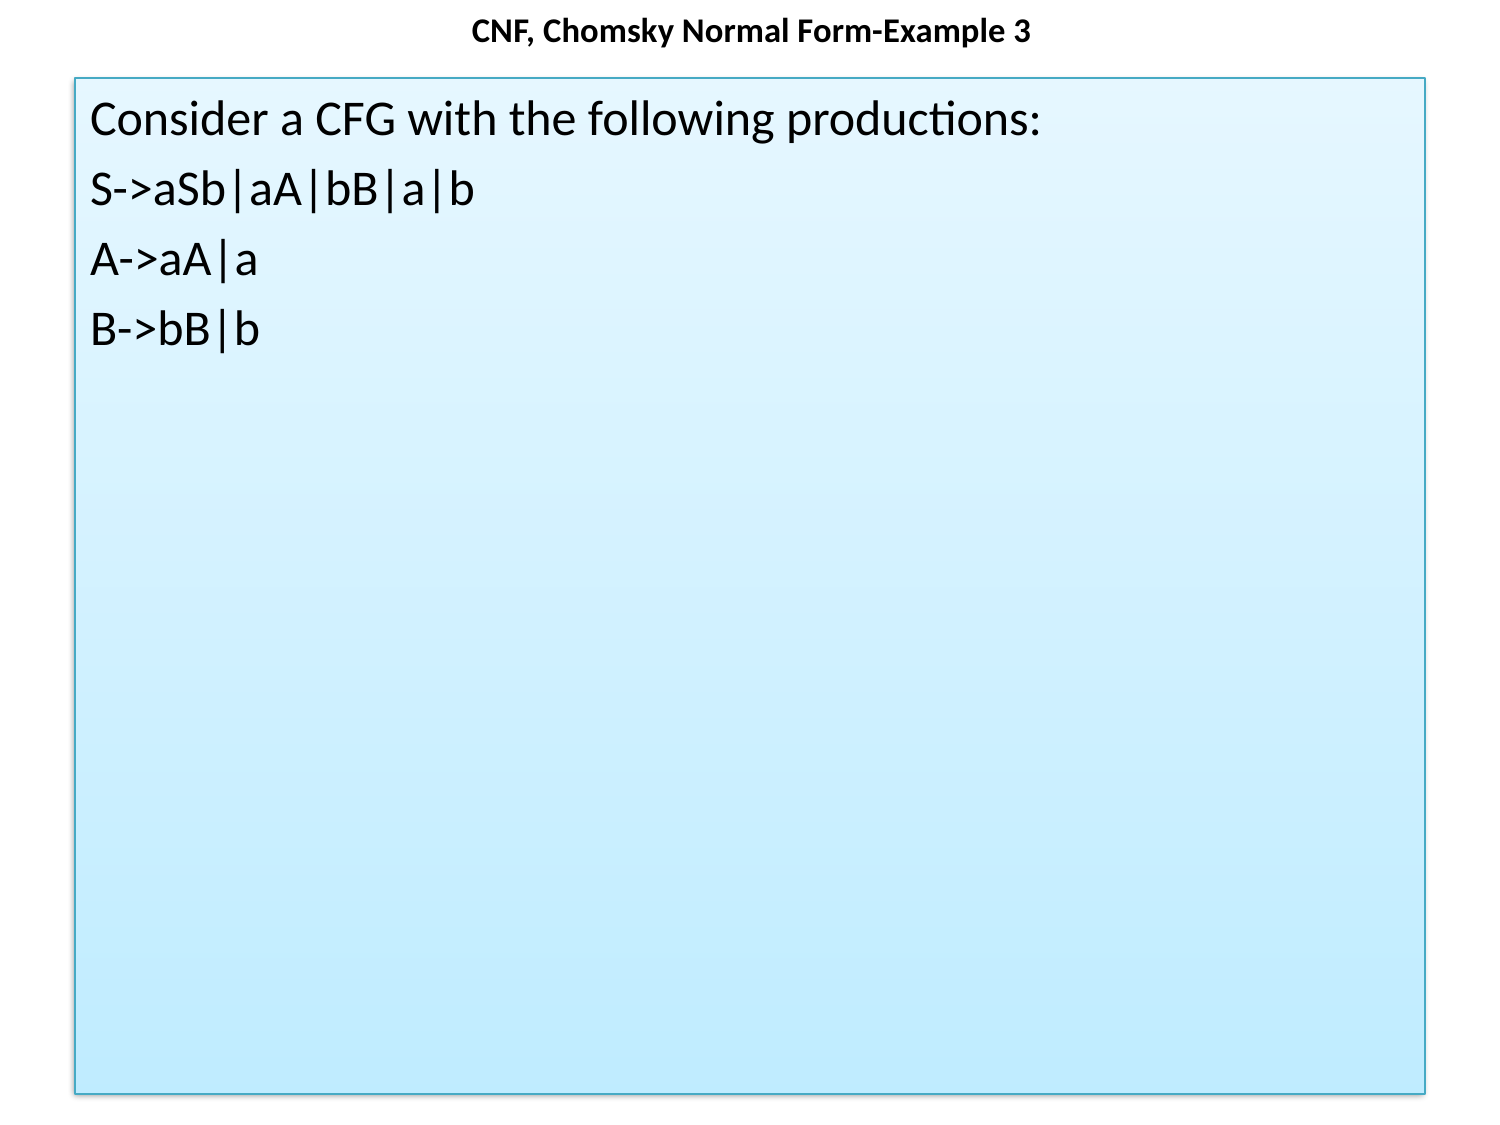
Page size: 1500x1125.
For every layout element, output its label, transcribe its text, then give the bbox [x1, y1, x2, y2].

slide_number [75, 1042, 425, 1103]
slide_number 12 [1074, 1042, 1425, 1103]
title CNF, Chomsky Normal Form-Example 3 [76, 0, 1427, 57]
list Consider a CFG with the following productions: S->aSb|aA|bB|a|b A->aA|a B->bB|b [74, 77, 1426, 1095]
